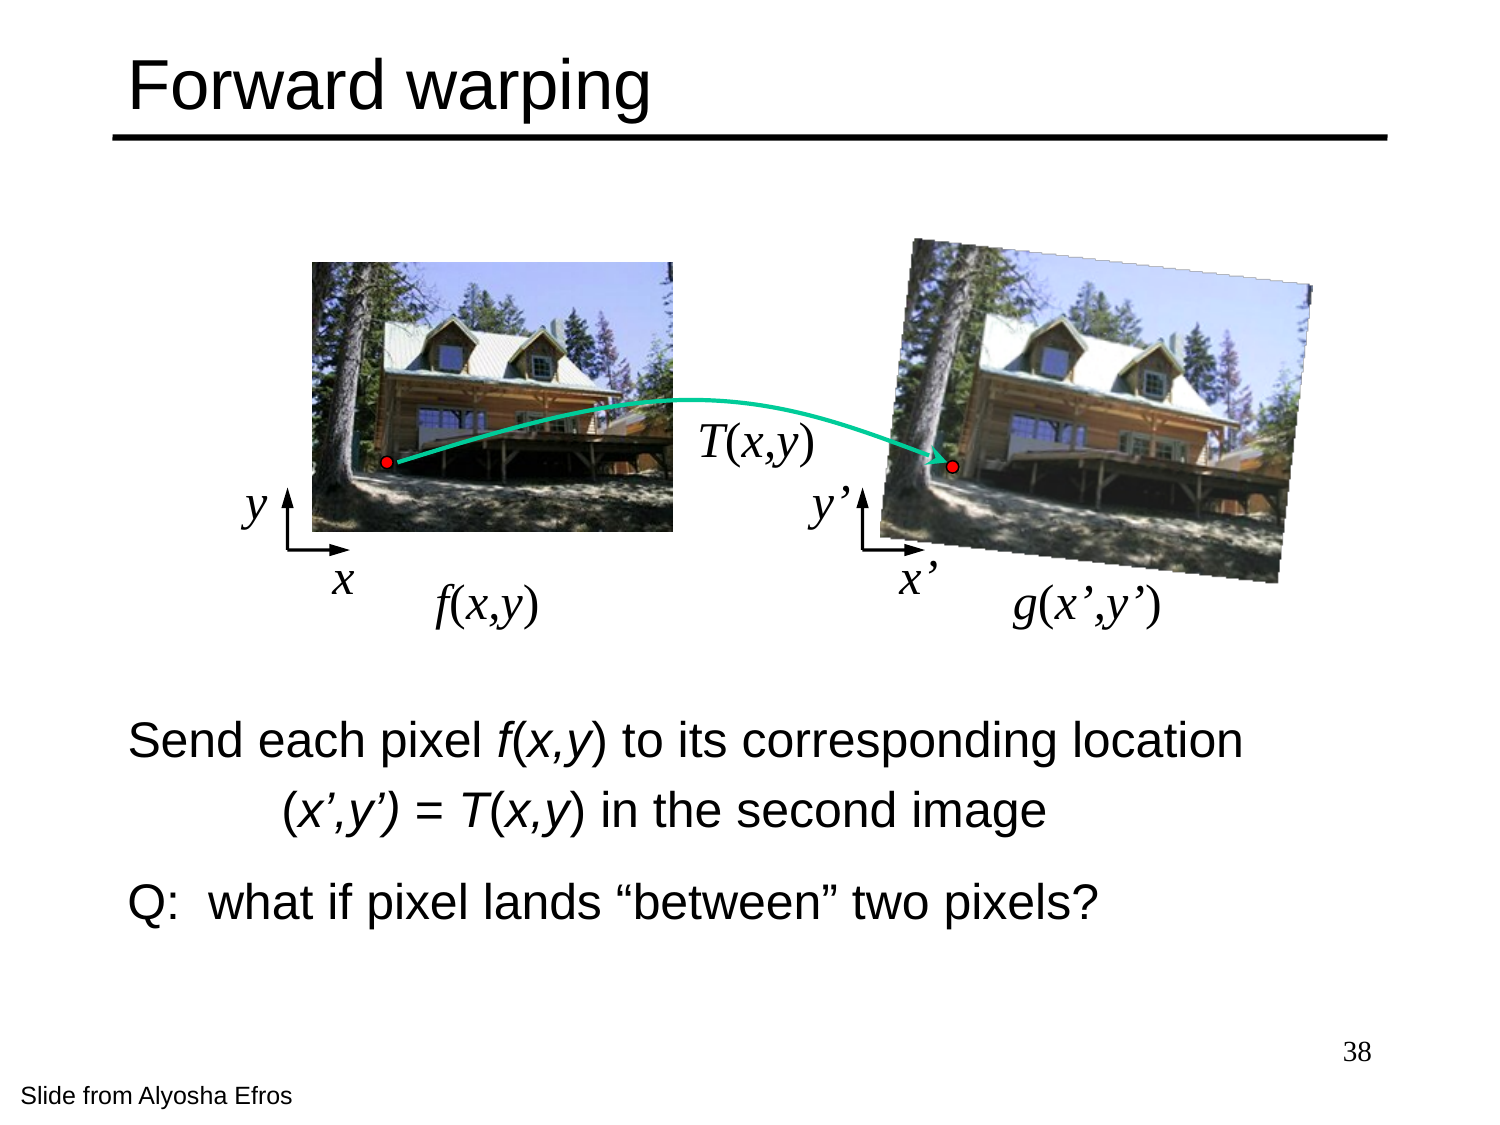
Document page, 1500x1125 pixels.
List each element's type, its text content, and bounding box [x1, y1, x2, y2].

title Forward warping [112, 12, 1388, 151]
text_box y’ [774, 462, 875, 538]
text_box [287, 487, 351, 551]
text_box f(x,y) [399, 562, 575, 638]
picture [880, 237, 1313, 585]
picture [312, 262, 673, 533]
text_box Q: what if pixel lands “between” two pixels? [112, 862, 1388, 1013]
list Send each pixel f(x,y) to its corresponding location (x’,y’) = T(x,y) in the second image [112, 699, 1388, 862]
text_box x [287, 541, 400, 613]
text_box g(x’,y’) [974, 594, 1200, 638]
text_box Slide from Alyosha Efros [5, 1072, 408, 1118]
text_box [850, 427, 875, 462]
text_box y [200, 462, 307, 538]
text_box x’ [862, 558, 975, 613]
slide_number 38 [1074, 1024, 1388, 1101]
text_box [862, 487, 926, 551]
text_box T(x,y) [677, 399, 850, 475]
